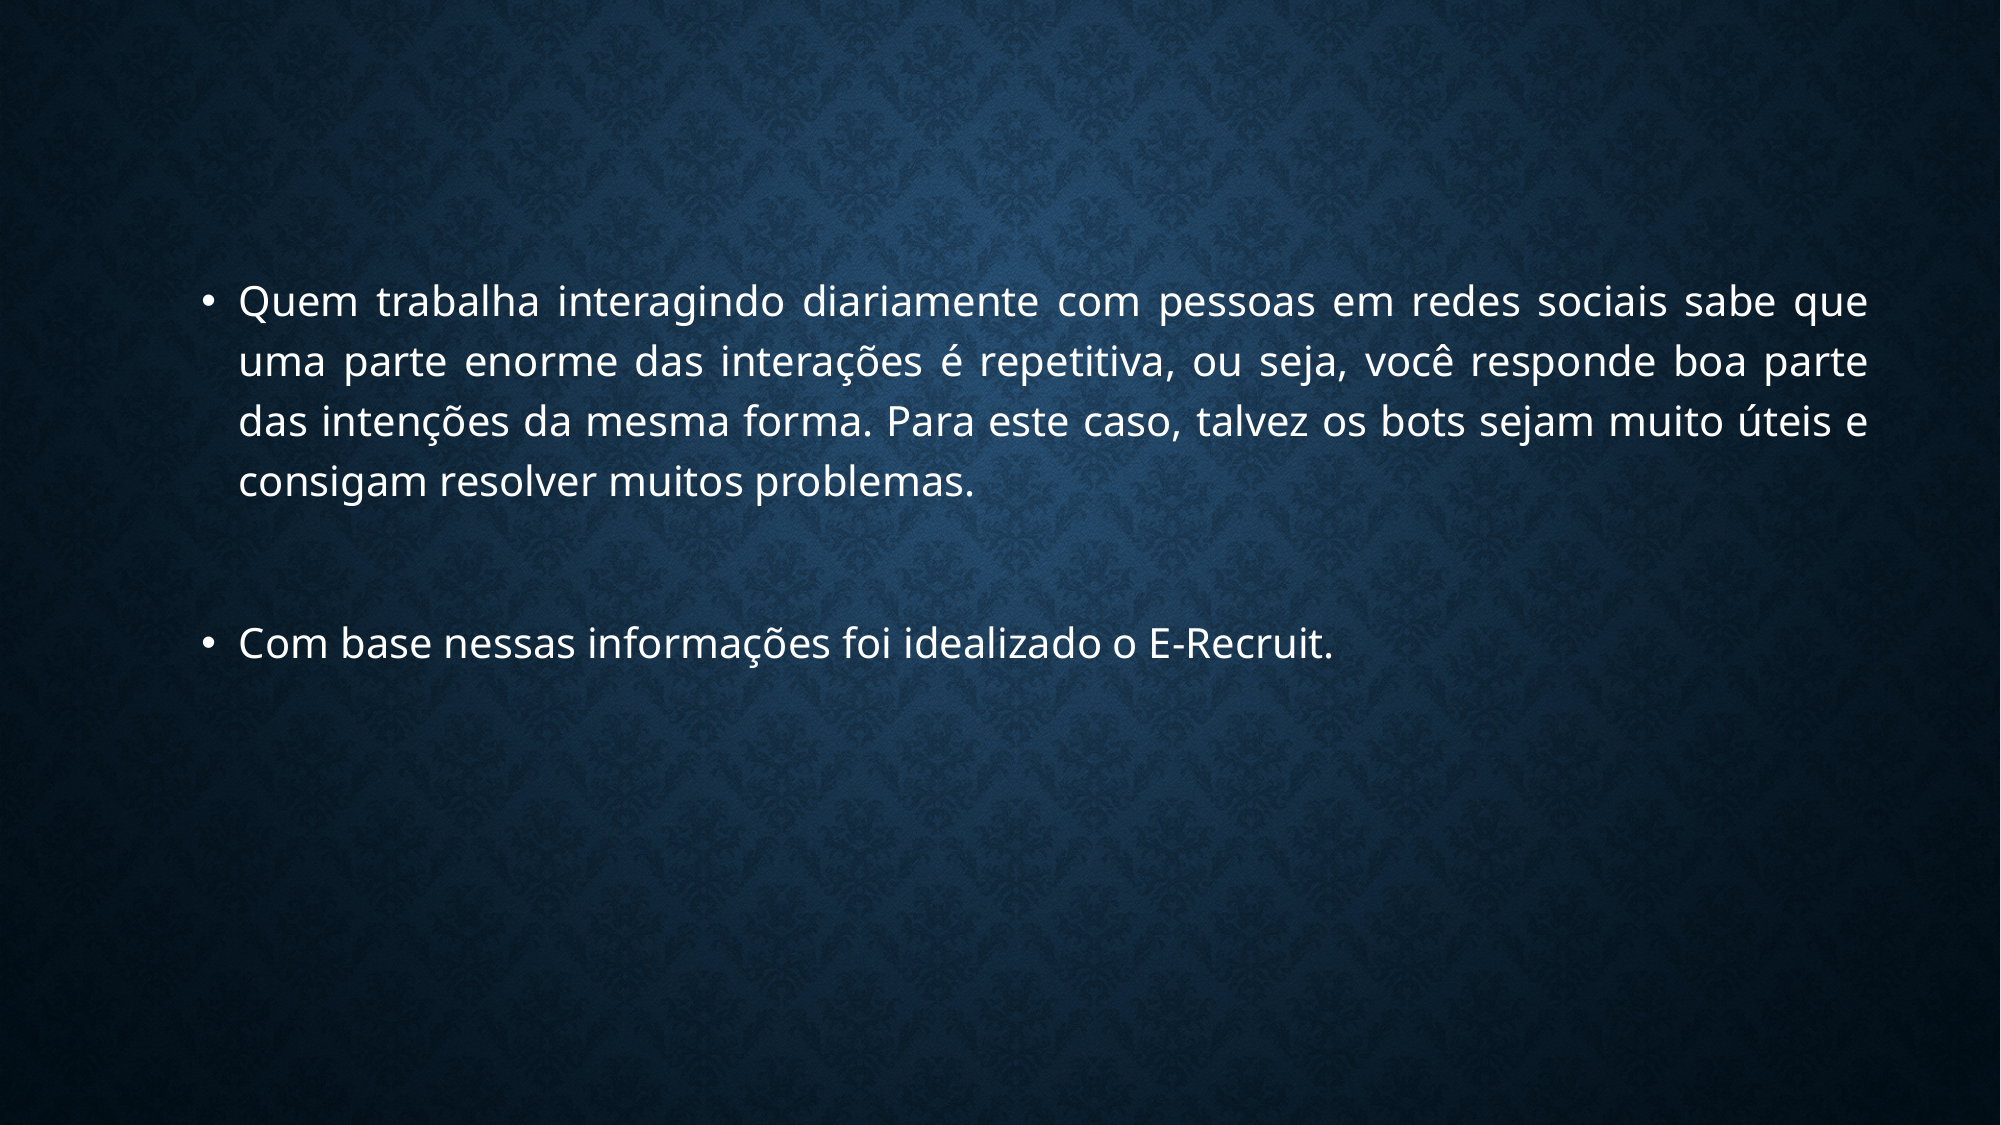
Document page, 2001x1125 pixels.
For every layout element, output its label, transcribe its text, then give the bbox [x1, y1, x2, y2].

list Quem trabalha interagindo diariamente com pessoas em redes sociais sabe que uma parte enorme das interações é repetitiva, ou seja, você responde boa parte das intenções da mesma forma. Para este caso, talvez os bots sejam muito úteis e consigam resolver muitos problemas. Com base nessas informações foi idealizado o E-Recruit. [186, 257, 1885, 864]
